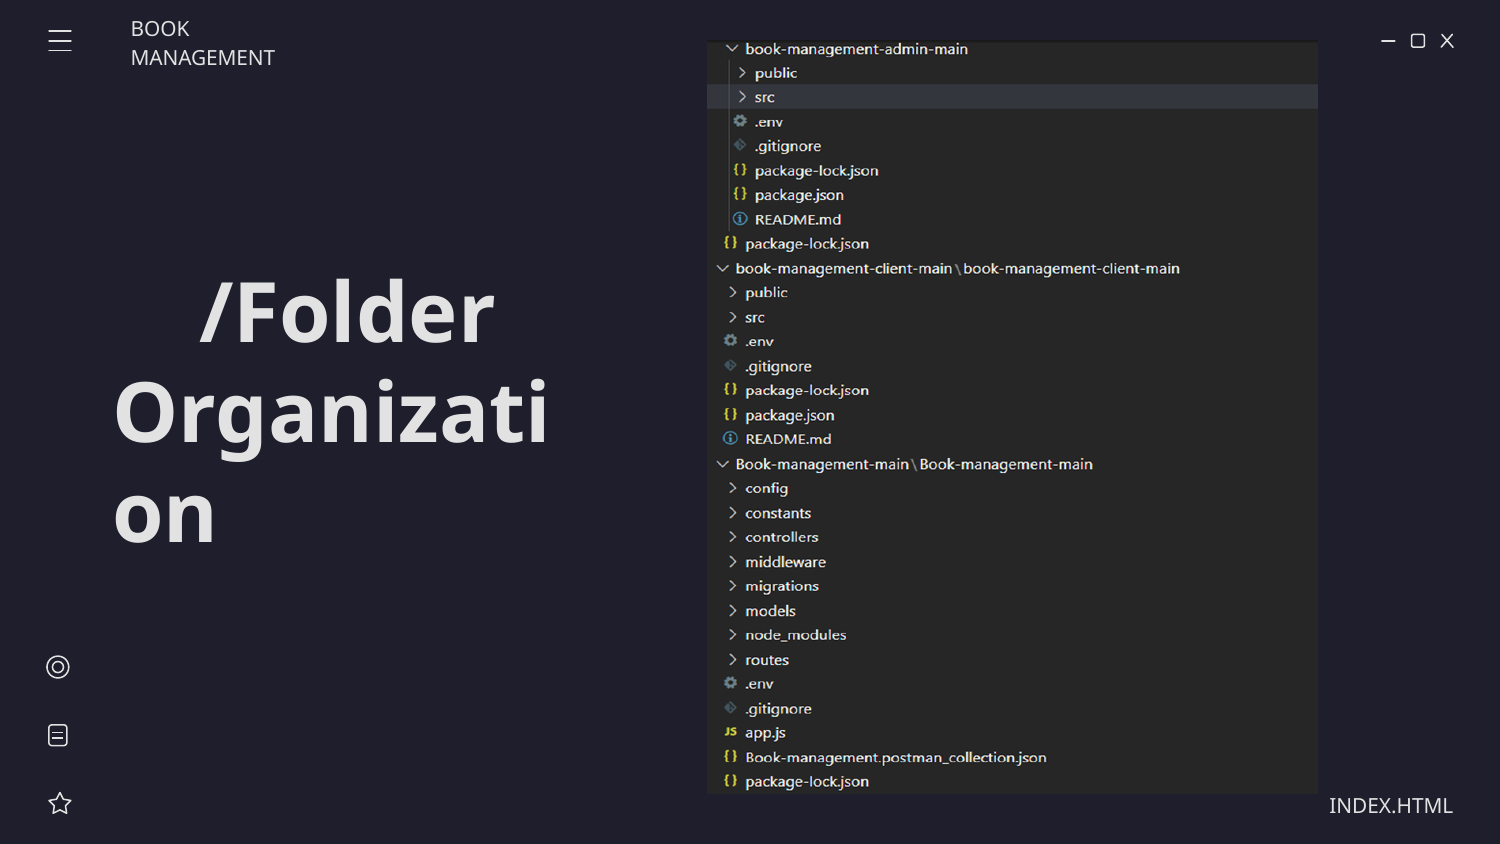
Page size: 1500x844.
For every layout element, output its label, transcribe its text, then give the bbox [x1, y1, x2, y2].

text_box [48, 30, 72, 51]
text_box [46, 655, 72, 814]
title /Folder Organization [97, 190, 577, 627]
subtitle INDEX.HTML [1278, 780, 1453, 826]
subtitle BOOK MANAGEMENT [130, 18, 306, 64]
text_box [46, 27, 74, 32]
picture [707, 40, 1318, 794]
